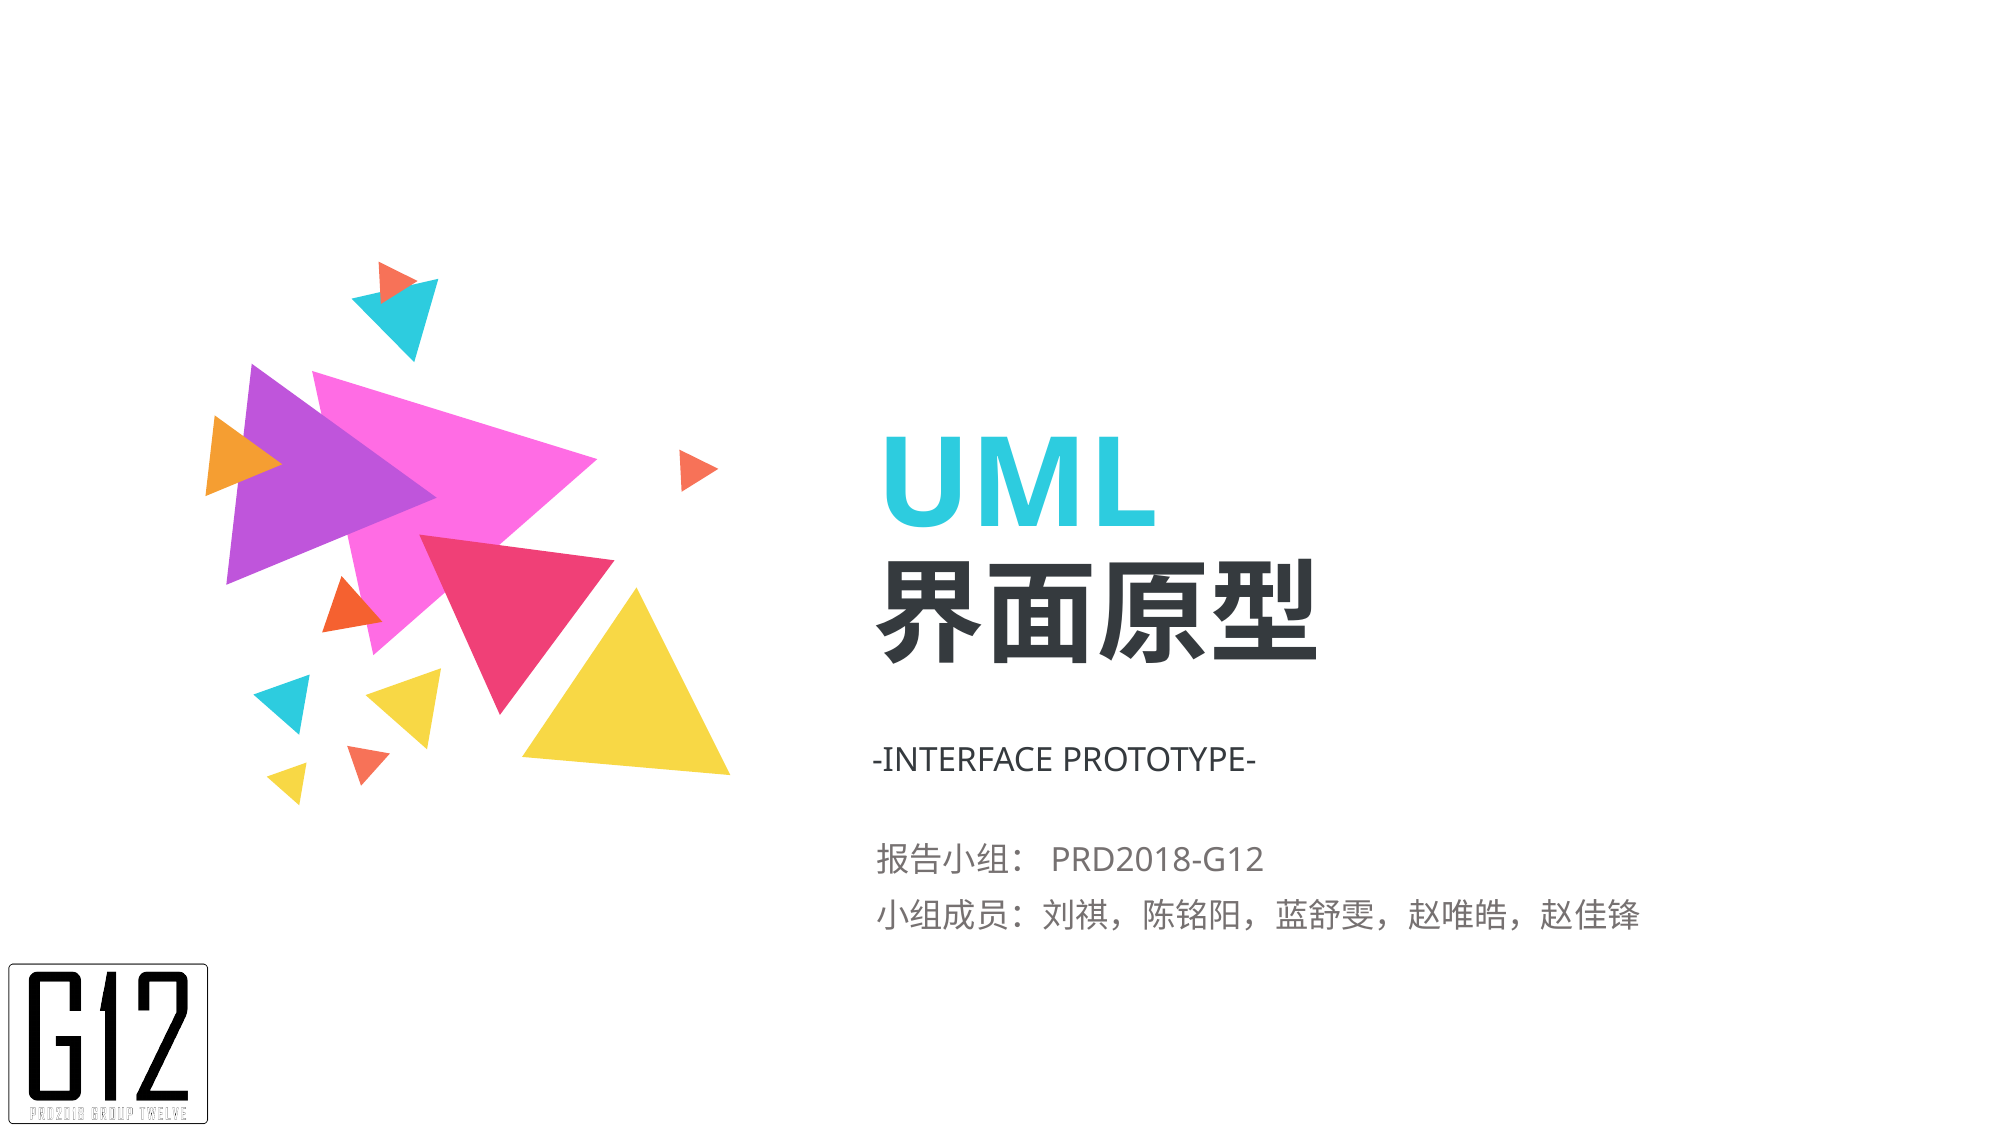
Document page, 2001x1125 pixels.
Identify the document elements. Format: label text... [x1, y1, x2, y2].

text_box [204, 413, 285, 498]
text_box 报告小组：PRD2018-G12 [861, 831, 1855, 886]
picture [3, 942, 214, 1125]
text_box [320, 574, 385, 634]
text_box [857, 394, 1880, 686]
text_box [417, 533, 617, 717]
text_box [345, 744, 392, 788]
text_box [310, 369, 600, 658]
text_box [363, 666, 443, 752]
text_box 小组成员：刘祺，陈铭阳，蓝舒雯，赵唯皓，赵佳锋 [861, 886, 1855, 942]
text_box [251, 672, 312, 737]
text_box [264, 760, 308, 808]
text_box [678, 447, 721, 494]
text_box [520, 585, 733, 777]
text_box [225, 361, 439, 587]
text_box [349, 277, 440, 365]
text_box [377, 259, 420, 306]
text_box -INTERFACE PROTOTYPE- [857, 730, 1850, 786]
